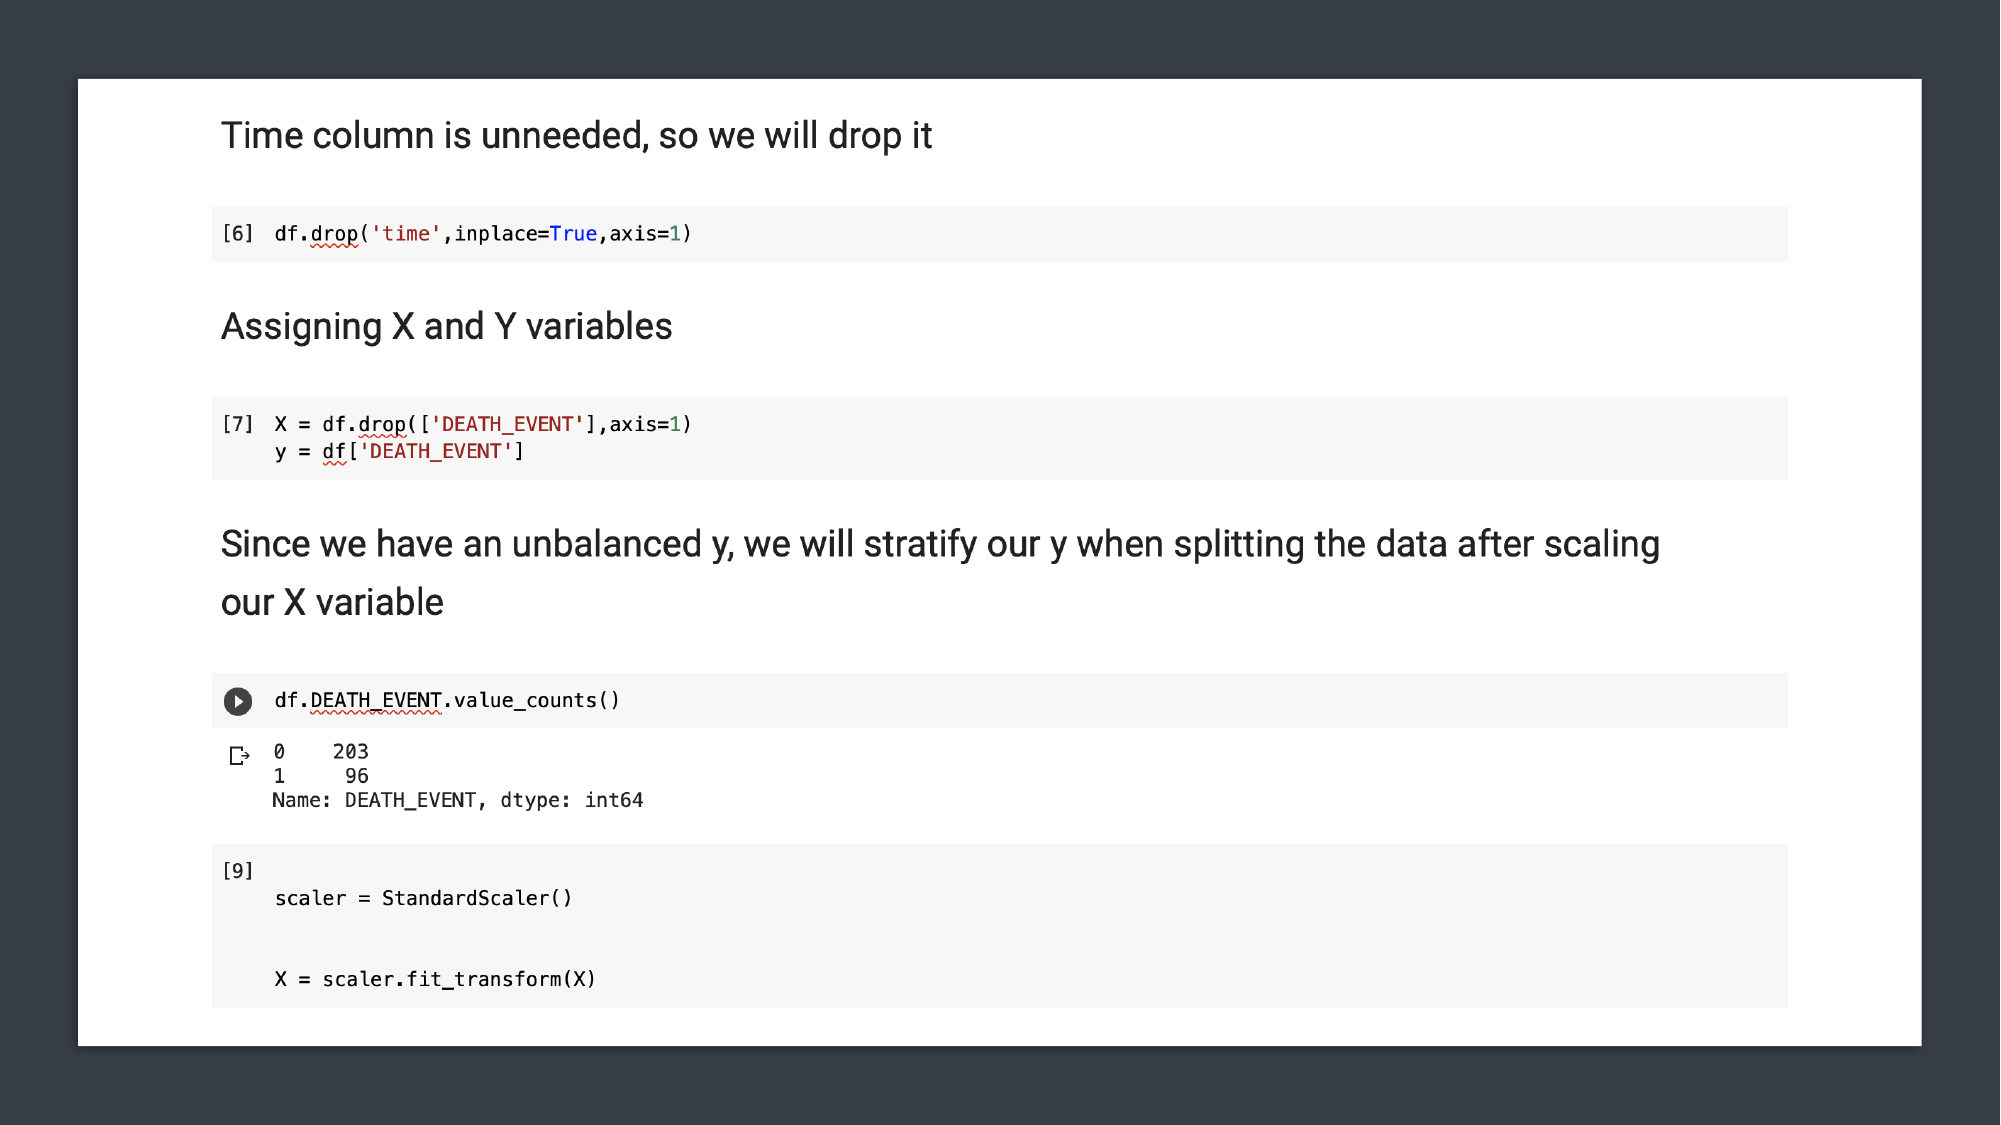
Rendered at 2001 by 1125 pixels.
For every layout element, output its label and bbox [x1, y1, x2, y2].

list [211, 105, 1789, 1020]
text_box [77, 77, 1923, 1048]
text_box [0, 0, 2000, 1125]
